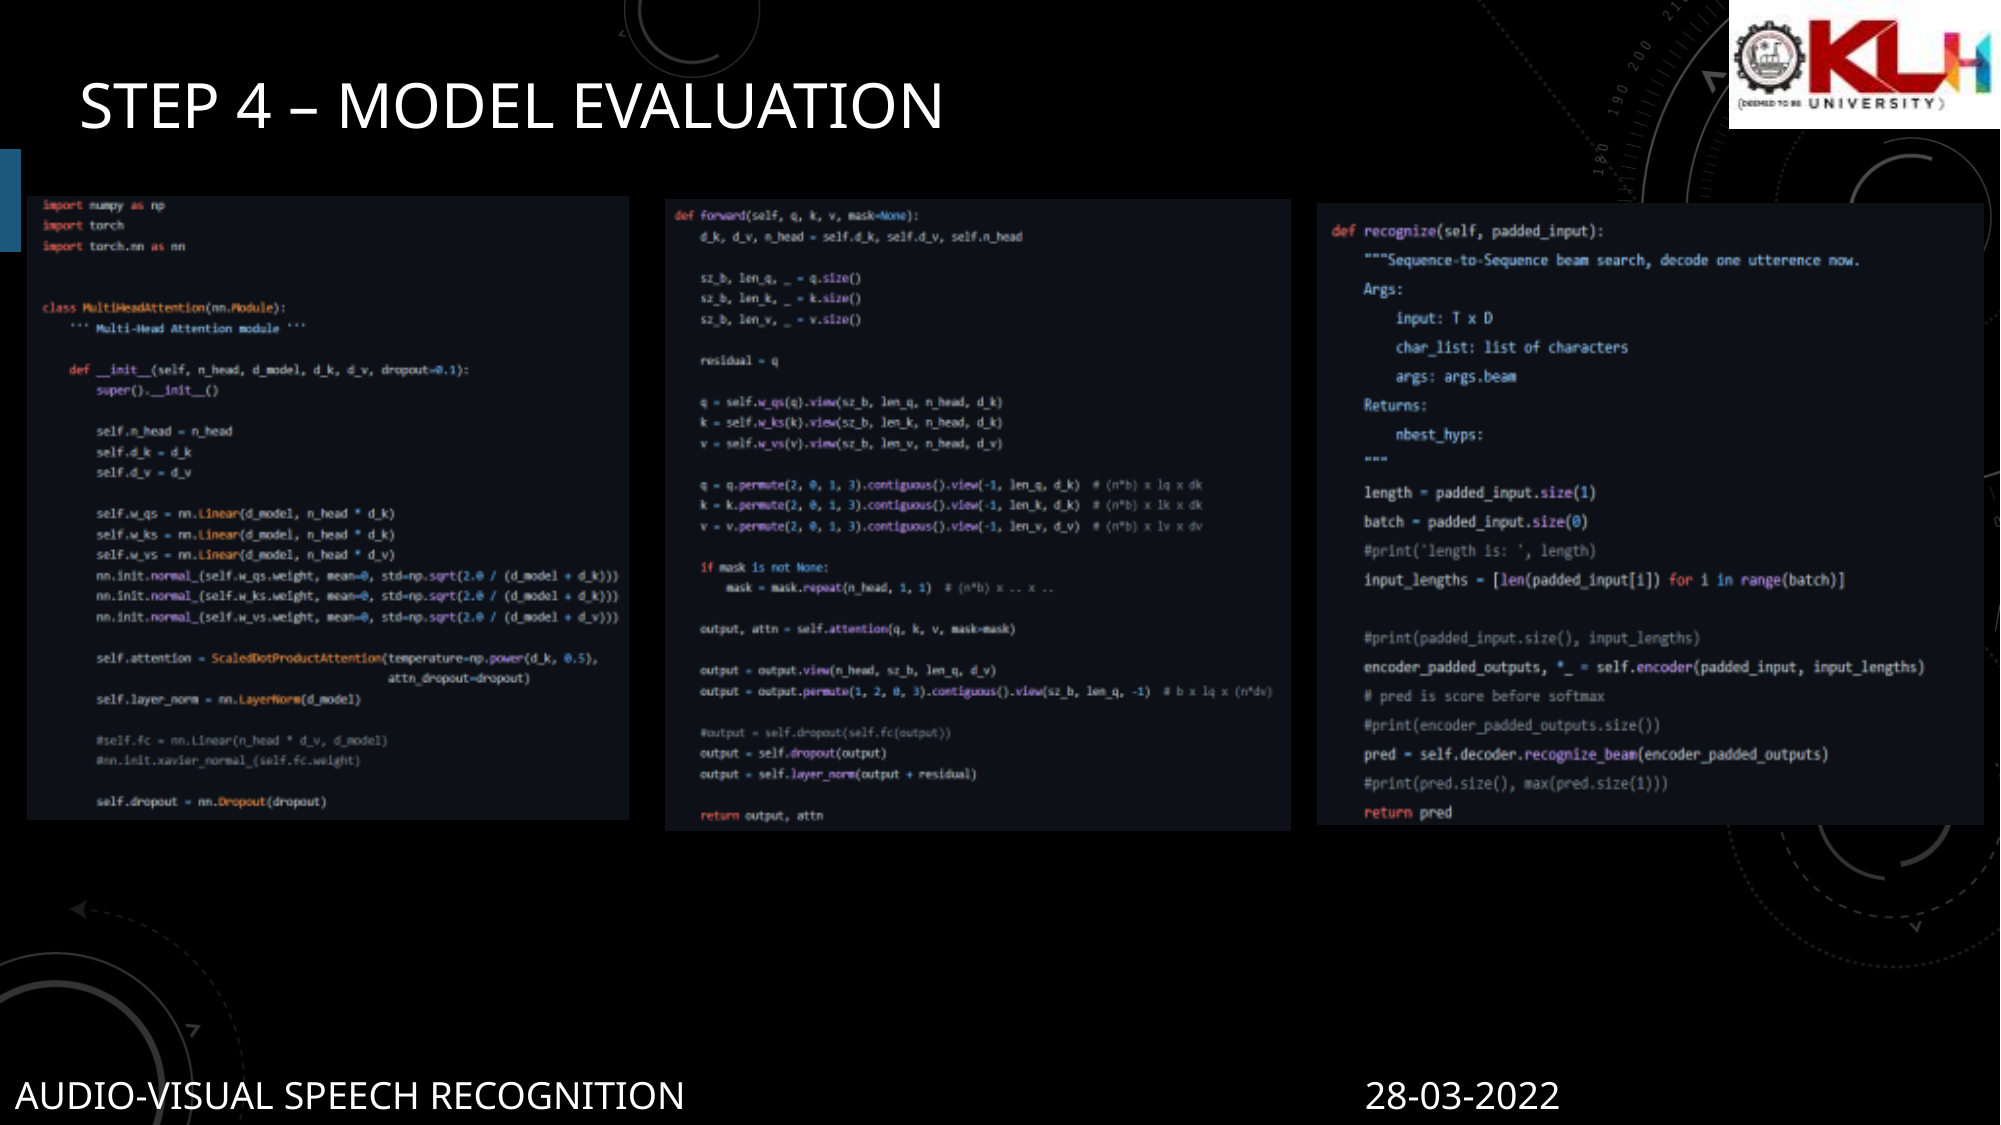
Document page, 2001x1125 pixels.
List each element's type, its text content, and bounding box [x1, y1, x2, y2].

picture [0, 0, 2000, 1064]
title Step 4 – MODEL EVALUATION [64, 0, 1843, 207]
text_box AUDIO-VISUAL SPEECH RECOGNITION 28-03-2022 18 [0, 1064, 2000, 1125]
